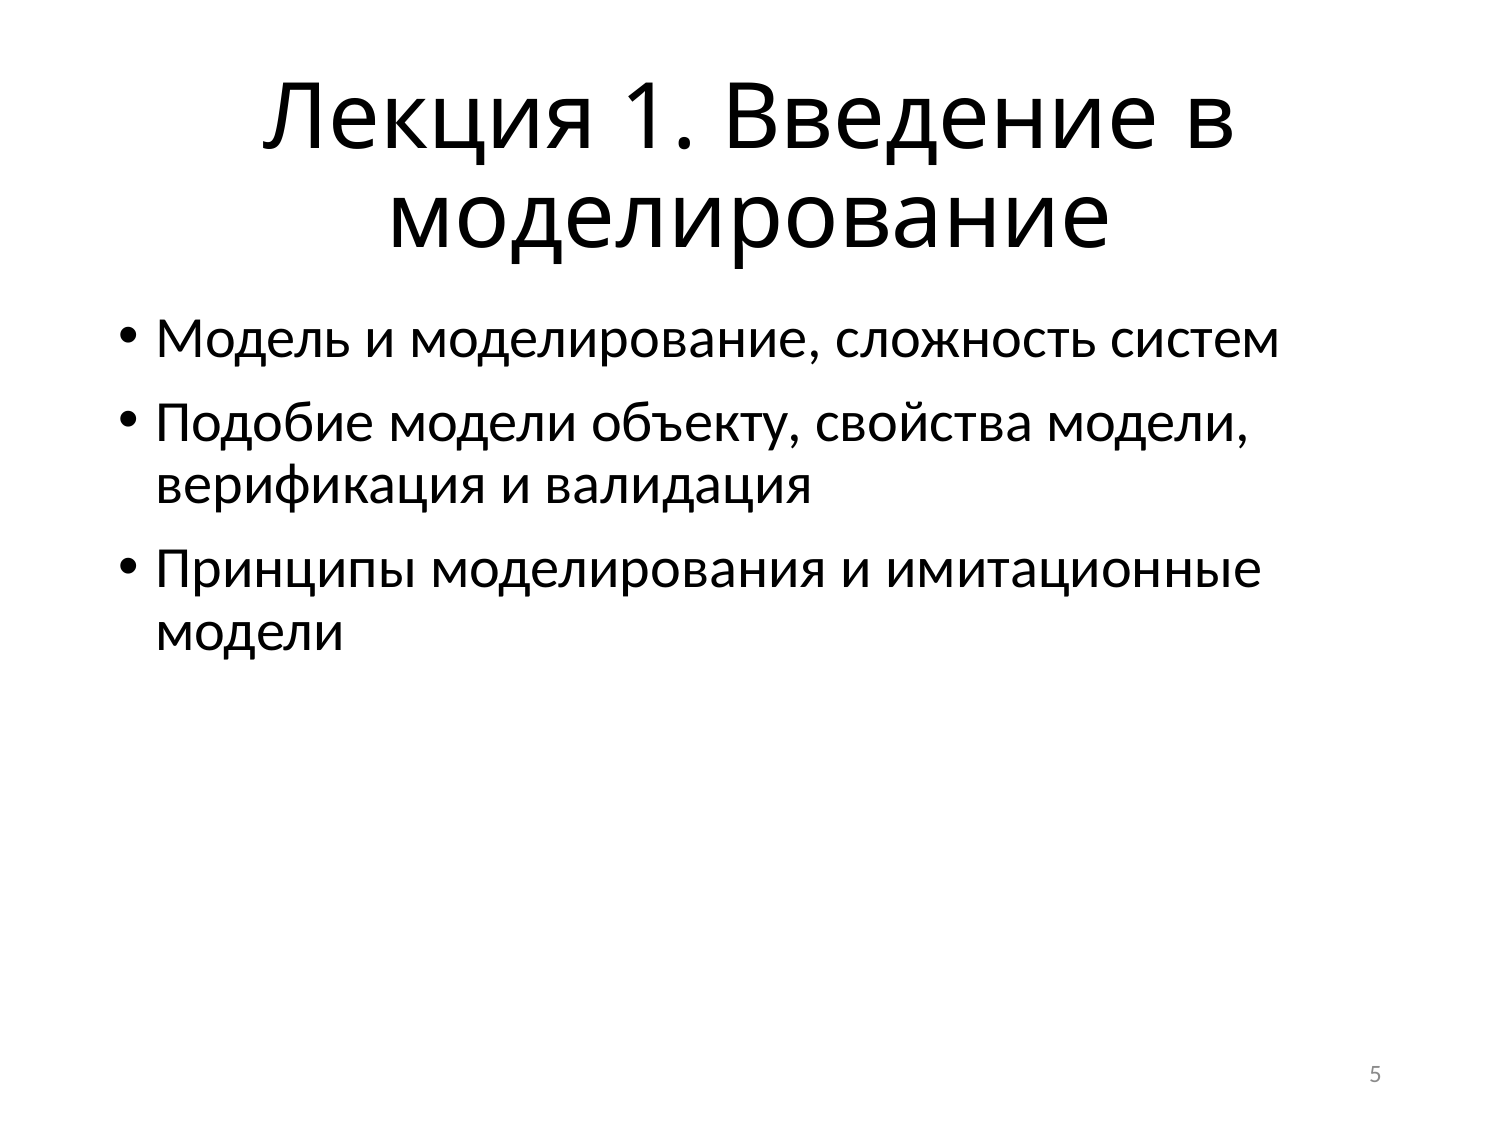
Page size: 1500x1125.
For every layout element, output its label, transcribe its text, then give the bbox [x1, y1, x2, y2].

slide_number 5 [1059, 1042, 1397, 1103]
title Лекция 1. Введение в моделирование [103, 59, 1397, 278]
list Модель и моделирование, сложность систем Подобие модели объекту, свойства модели, верификация и валидация Принципы моделирования и имитационные модели [103, 299, 1397, 1014]
